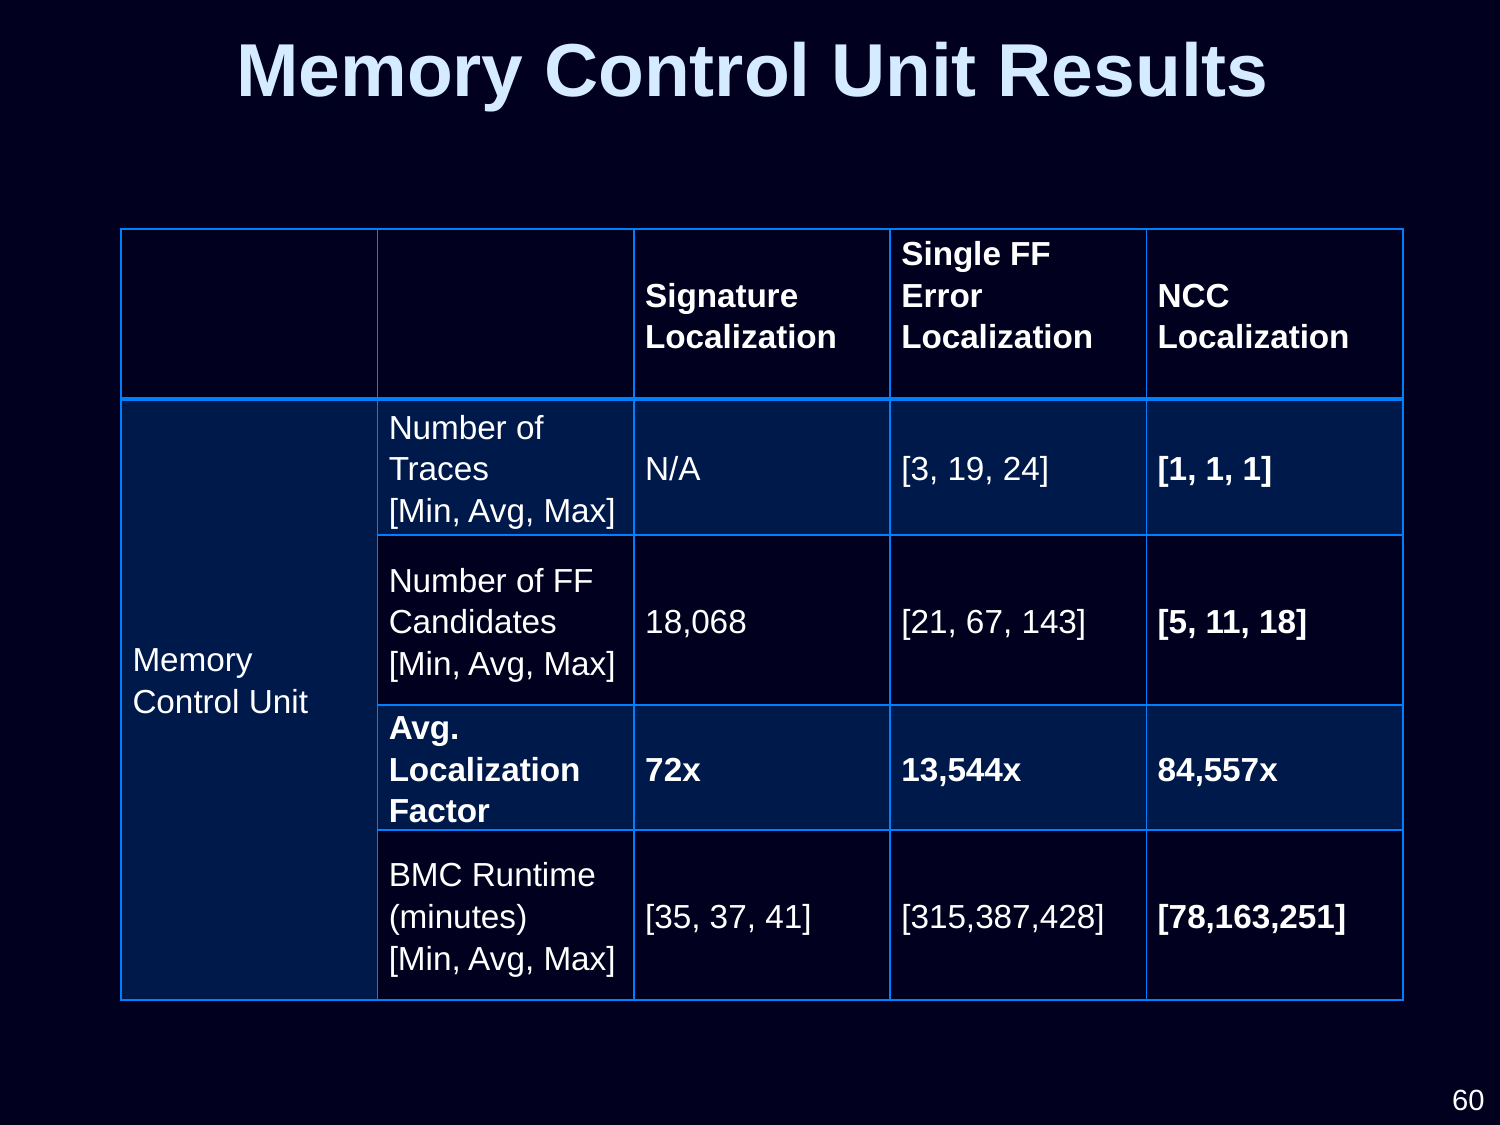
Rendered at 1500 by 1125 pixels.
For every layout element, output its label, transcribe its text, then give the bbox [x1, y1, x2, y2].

table_cell 13,544x [891, 706, 1146, 829]
table_cell 72x [635, 706, 889, 829]
table_header [378, 230, 633, 397]
table_header Single FF Error Localization [891, 230, 1146, 397]
table_cell [1, 1, 1] [1147, 401, 1402, 534]
table_cell Memory Control Unit [122, 401, 377, 999]
title Memory Control Unit Results [16, 0, 1489, 169]
table_cell Number of FF Candidates [Min, Avg, Max] [378, 536, 633, 704]
table_cell [21, 67, 143] [891, 536, 1146, 704]
table_cell [315,387,428] [891, 831, 1146, 999]
table_cell 18,068 [635, 536, 889, 704]
table_header [122, 230, 377, 397]
table_cell Number of Traces [Min, Avg, Max] [378, 401, 633, 534]
table_cell Avg. Localization Factor [378, 706, 633, 829]
table_cell [35, 37, 41] [635, 831, 889, 999]
table_cell N/A [635, 401, 889, 534]
table_header Signature Localization [635, 230, 889, 397]
table_cell BMC Runtime (minutes) [Min, Avg, Max] [378, 831, 633, 999]
table_cell [5, 11, 18] [1147, 536, 1402, 704]
table_cell 84,557x [1147, 706, 1402, 829]
table_cell [78,163,251] [1147, 831, 1402, 999]
text_box 60 [1226, 1072, 1500, 1125]
table_cell [3, 19, 24] [891, 401, 1146, 534]
table_header NCC Localization [1147, 230, 1402, 397]
